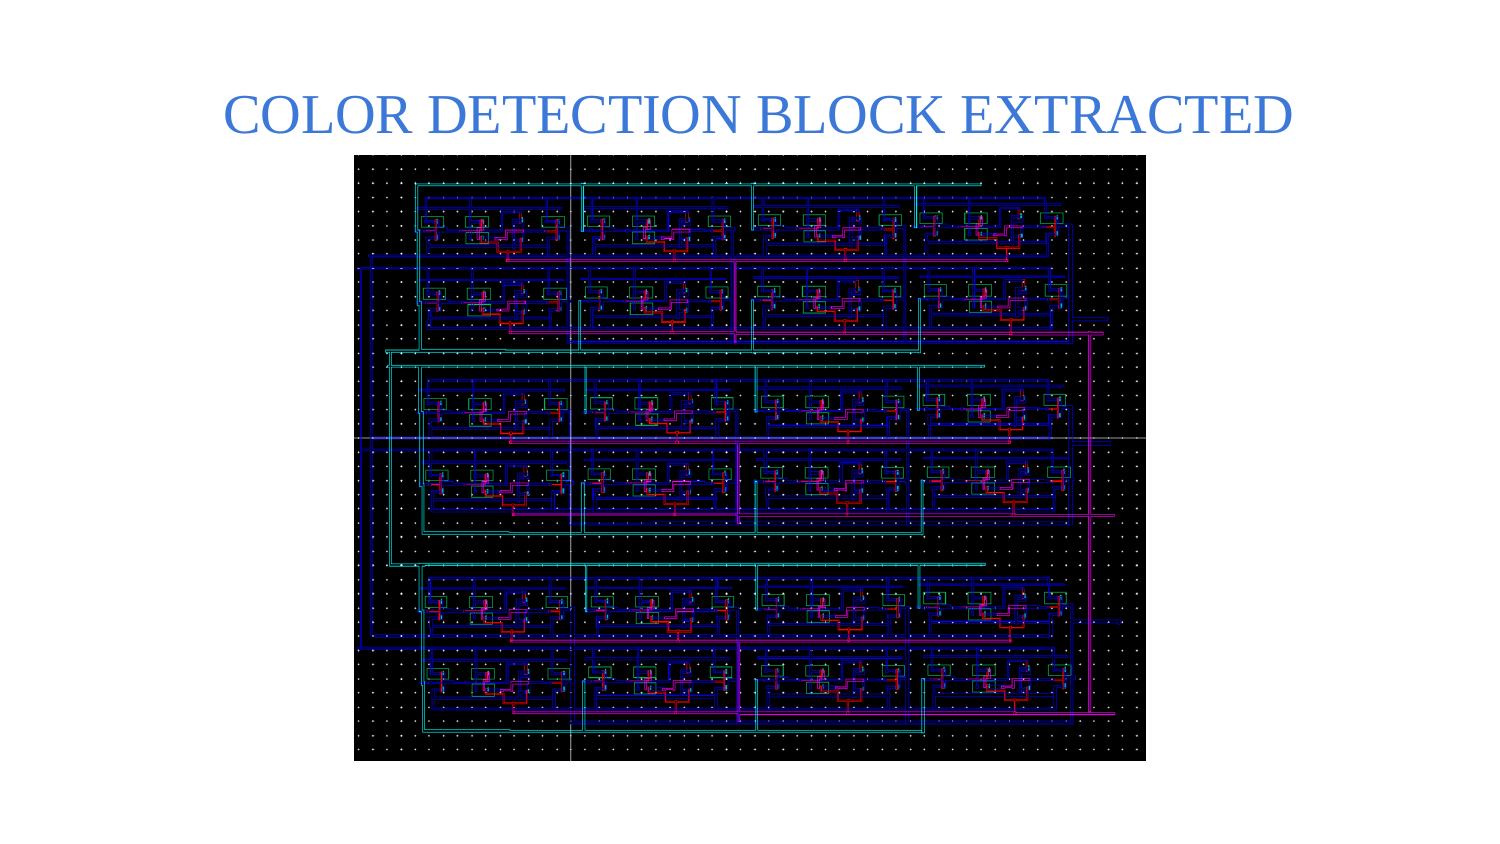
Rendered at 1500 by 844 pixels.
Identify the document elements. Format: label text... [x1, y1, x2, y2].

title COLOR DETECTION BLOCK EXTRACTED [208, 62, 1335, 164]
picture [354, 155, 1146, 761]
